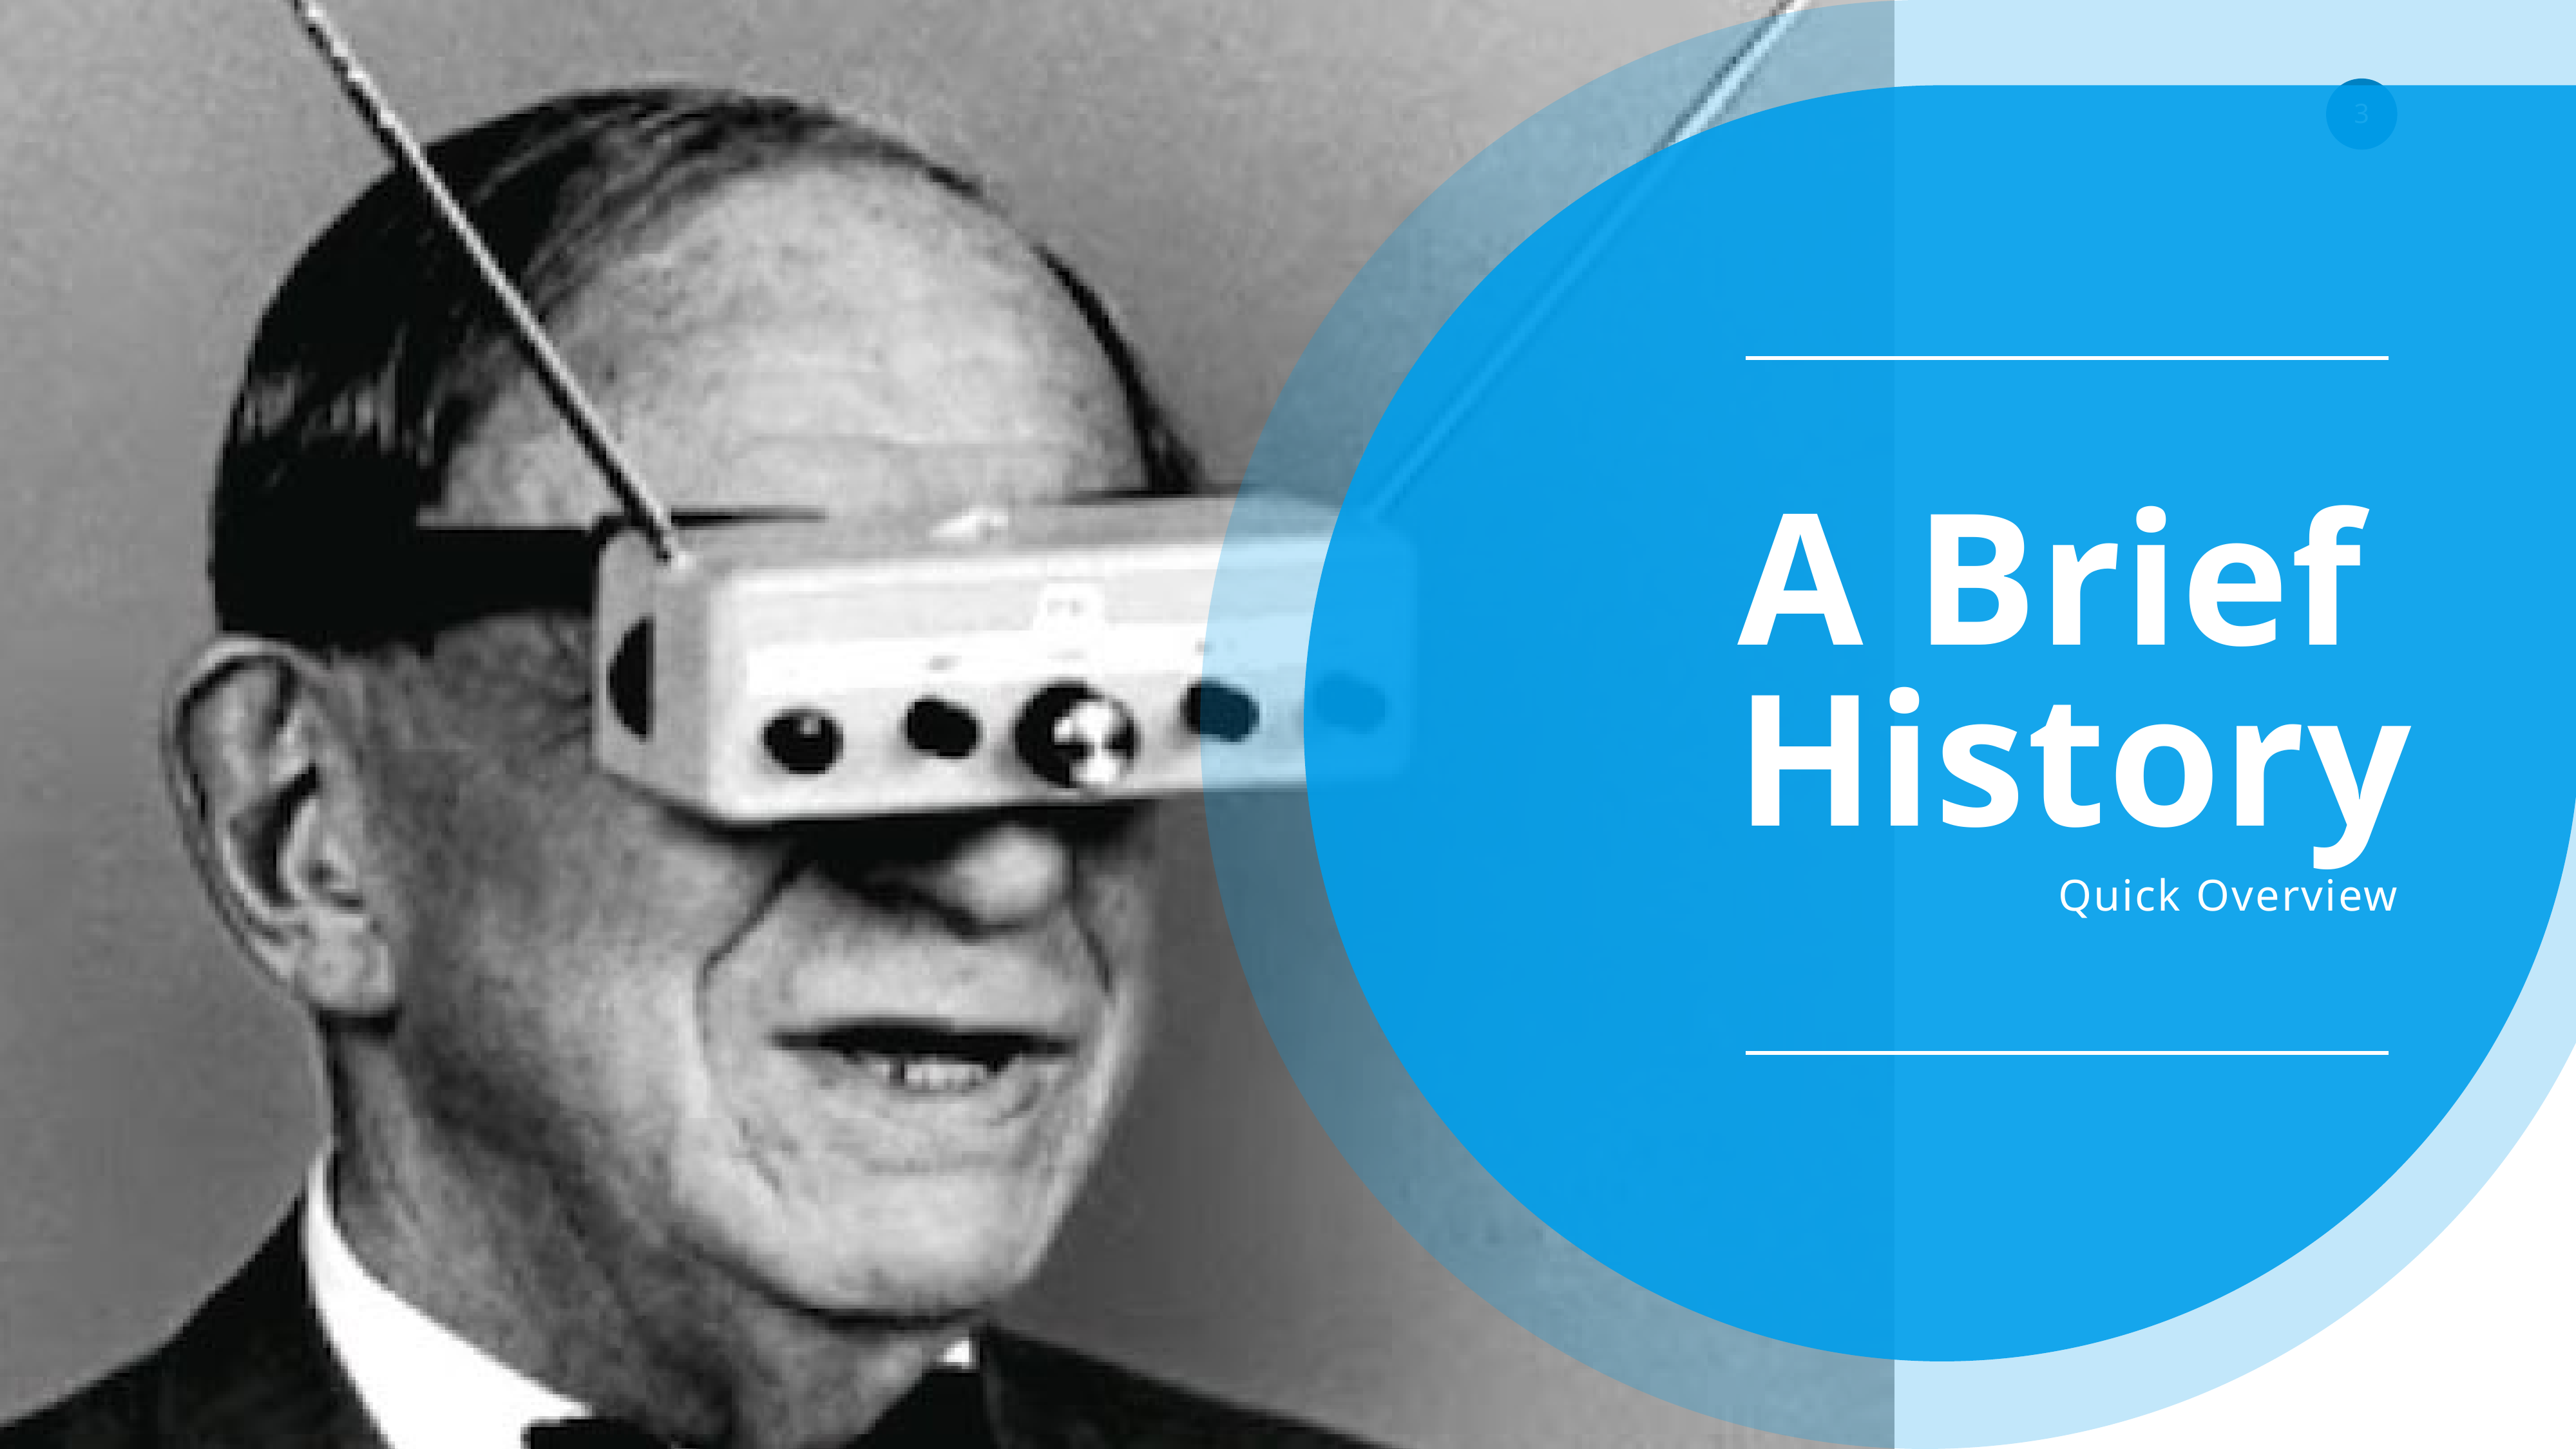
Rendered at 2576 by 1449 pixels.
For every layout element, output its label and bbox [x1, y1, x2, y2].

text_box [1200, 0, 2576, 1449]
picture [0, 0, 1200, 1449]
text_box [1746, 358, 2389, 1054]
